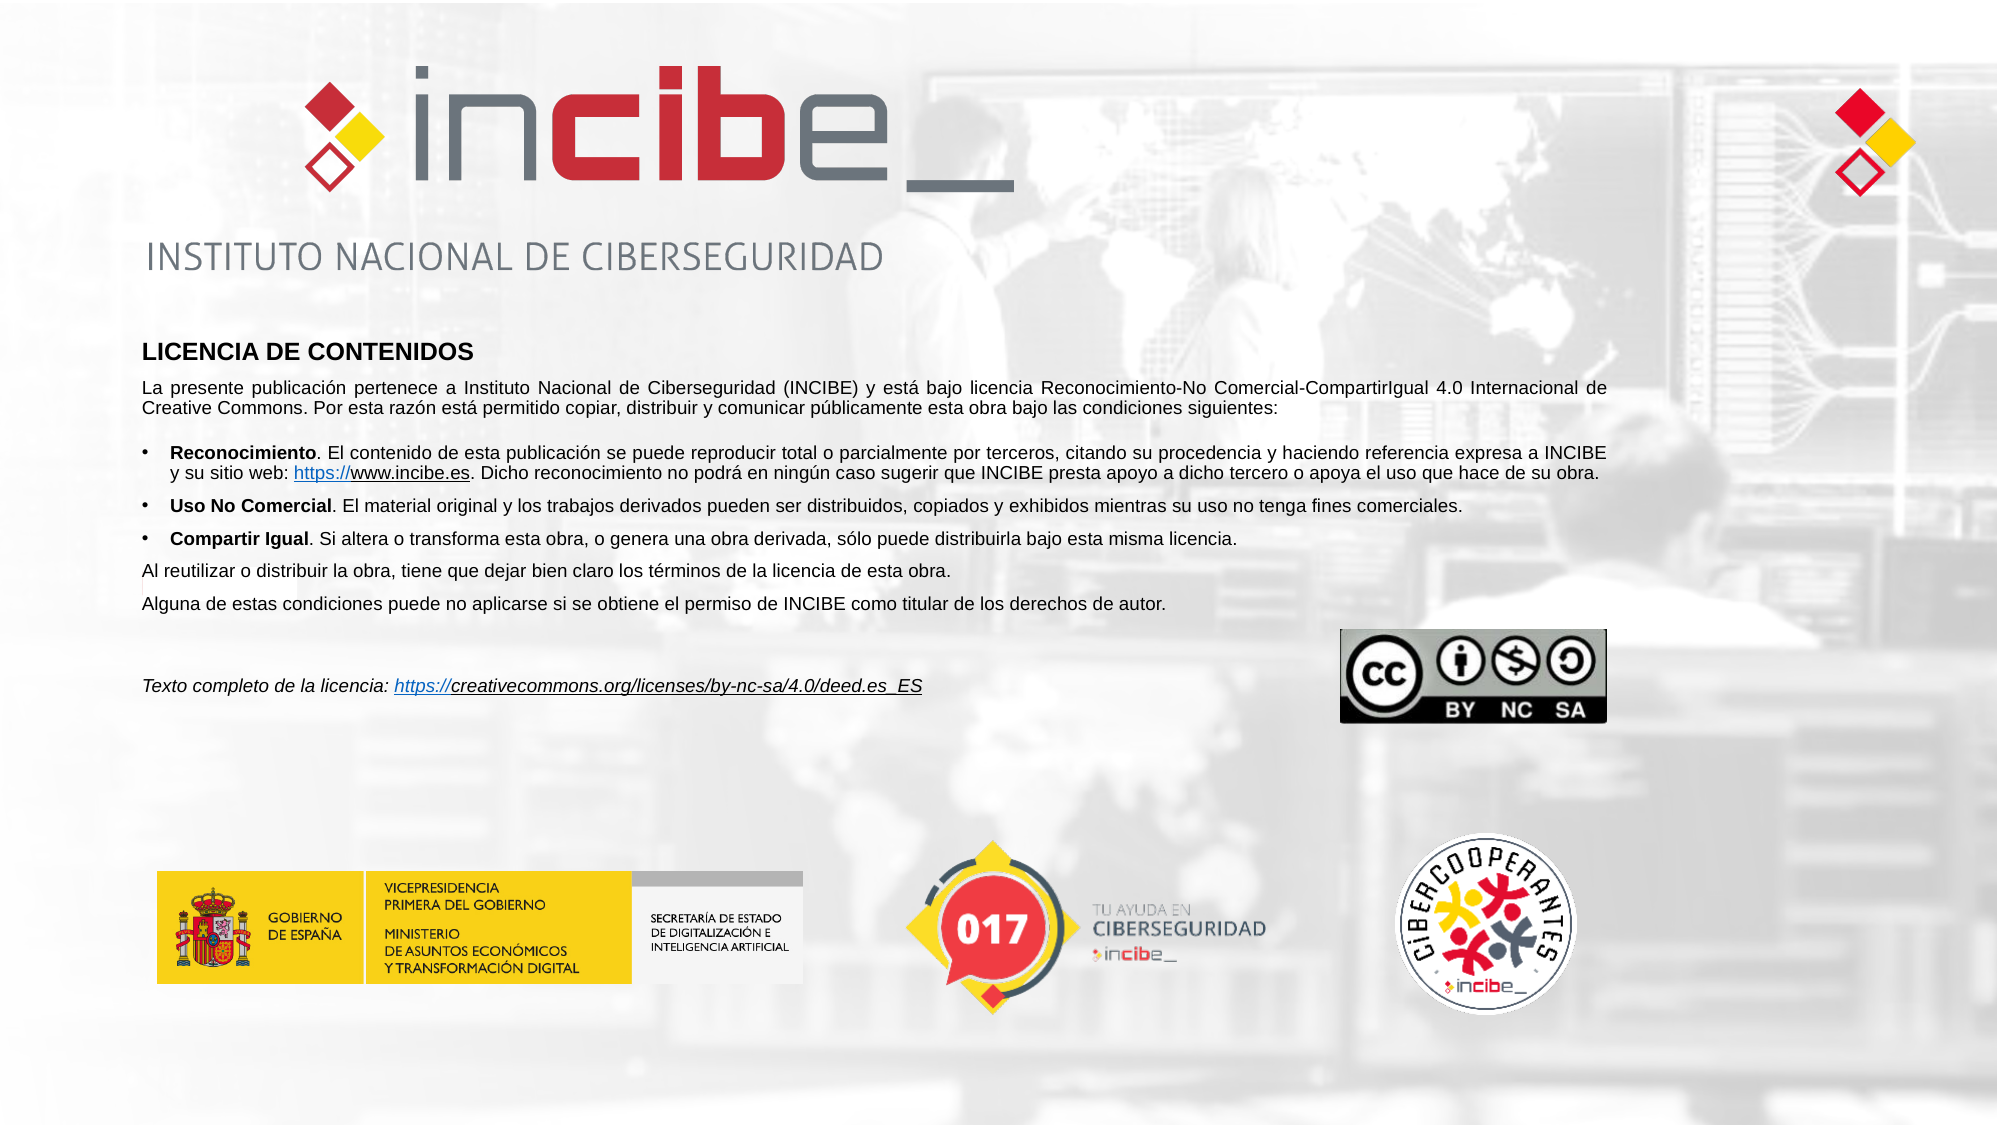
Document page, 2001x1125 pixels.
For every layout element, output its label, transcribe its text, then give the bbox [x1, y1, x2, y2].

picture [1835, 88, 1916, 197]
list LICENCIA DE CONTENIDOS La presente publicación pertenece a Instituto Nacional de Ciberseguridad (INCIBE) y está bajo licencia Reconocimiento-No Comercial-CompartirIgual 4.0 Internacional de Creative Commons. Por esta razón está permitido copiar, distribuir y comunicar públicamente esta obra bajo las condiciones siguientes: Reconocimiento. El contenido de esta publicación se puede reproducir total o parcialmente por terceros, citando su procedencia y haciendo referencia expresa a INCIBE y su sitio web: https://www.incibe.es. Dicho reconocimiento no podrá en ningún caso sugerir que INCIBE presta apoyo a dicho tercero o apoya el uso que hace de su obra. Uso No Comercial. El material original y los trabajos derivados pueden ser distribuidos, copiados y exhibidos mientras su uso no tenga fines comerciales. Compartir Igual. Si altera o transforma esta obra, o genera una obra derivada, sólo puede distribuirla bajo esta misma licencia. Al reutilizar o distribuir la obra, tiene que dejar bien claro los términos de la licencia de esta obra. Alguna de estas condiciones puede no aplicarse si se obtiene el permiso de INCIBE como titular de los derechos de autor. Texto completo de la licencia: https://creativecommons.org/licenses/by-nc-sa/4.0/deed.es_ES [141, 338, 1607, 795]
picture [1395, 833, 1577, 1015]
picture [149, 66, 1014, 271]
picture [157, 871, 803, 984]
picture [905, 840, 1266, 1015]
picture [1339, 629, 1607, 724]
